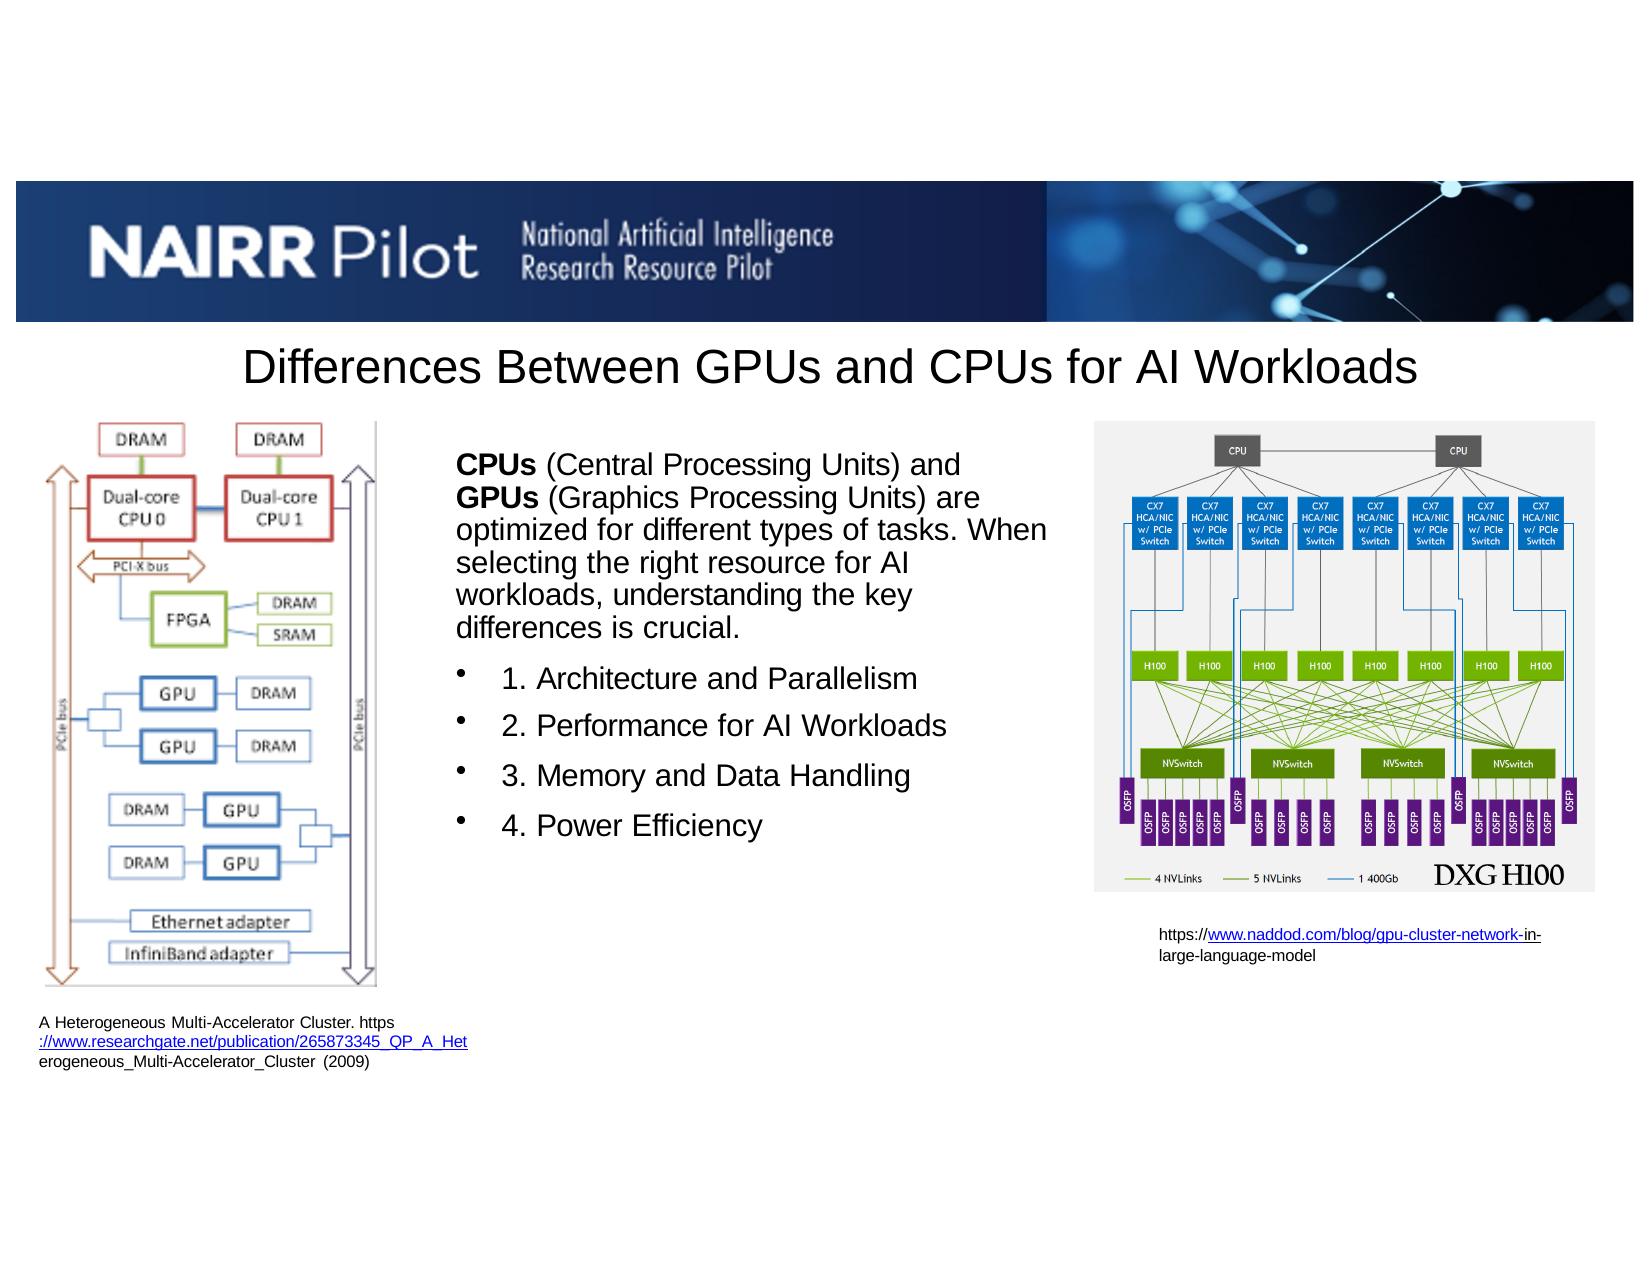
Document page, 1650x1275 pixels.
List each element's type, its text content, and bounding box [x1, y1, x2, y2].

picture [44, 421, 377, 987]
text_box CPUs (Central Processing Units) and GPUs (Graphics Processing Units) are optimized for different types of tasks. When selecting the right resource for AI workloads, understanding the key differences is crucial. 1. Architecture and Parallelism 2. Performance for AI Workloads 3. Memory and Data Handling 4. Power Efficiency [453, 442, 1052, 844]
title Differences Between GPUs and CPUs for AI Workloads [137, 333, 1458, 549]
picture [16, 181, 1634, 322]
text_box A Heterogeneous Multi-Accelerator Cluster. https://www.researchgate.net/publication/265873345_QP_A_Het erogeneous_Multi-Accelerator_Cluster (2009) [36, 1010, 520, 1072]
text_box https://www.naddod.com/blog/gpu-cluster-network-in- large-language-model [1156, 921, 1557, 965]
picture [1094, 421, 1595, 892]
